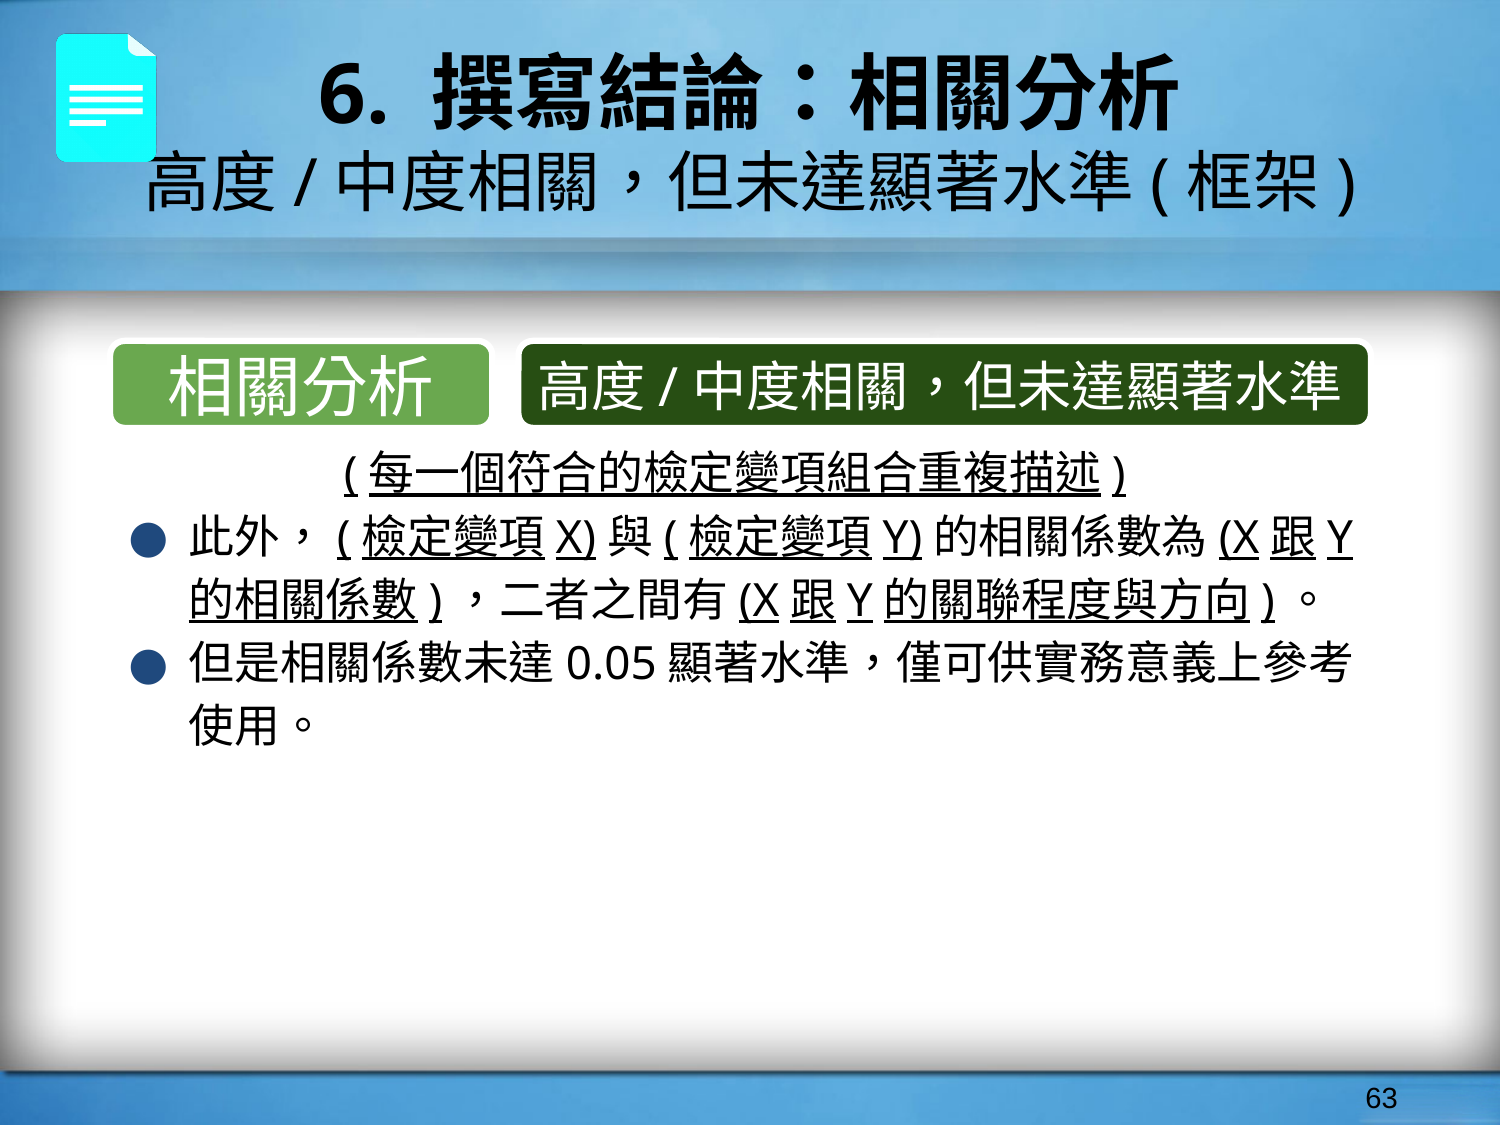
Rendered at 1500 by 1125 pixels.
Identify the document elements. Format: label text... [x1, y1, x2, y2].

picture [0, 0, 1500, 1125]
text_box 高度/中度相關，但未達顯著水準 [518, 340, 1371, 421]
list (每一個符合的檢定變項組合重複描述) 此外，(檢定變項X)與(檢定變項Y)的相關係數為(X跟Y的相關係數)，二者之間有(X跟Y的關聯程度與方向)。 但是相關係數未達0.05顯著水準，僅可供實務意義上參考使用。 [98, 421, 1371, 633]
text_box 相關分析 [110, 340, 493, 421]
title 6. 撰寫結論：相關分析 高度/中度相關，但未達顯著水準(框架) [78, 27, 1422, 232]
slide_number ‹#› [1350, 1074, 1488, 1118]
